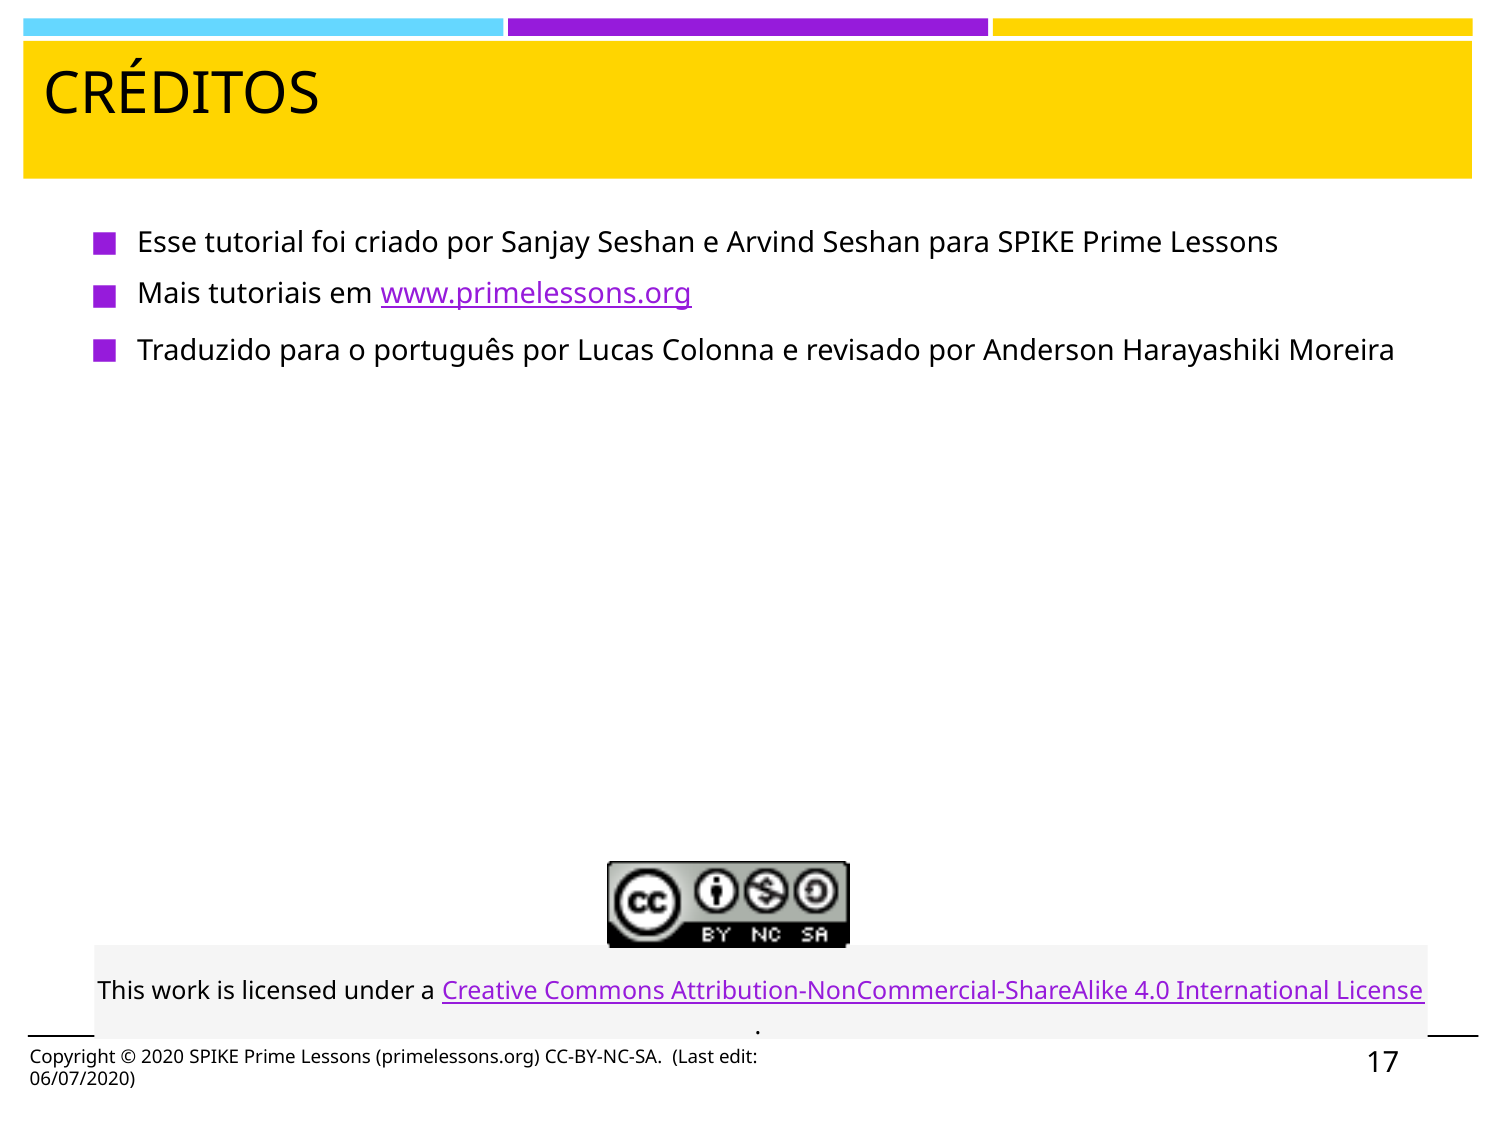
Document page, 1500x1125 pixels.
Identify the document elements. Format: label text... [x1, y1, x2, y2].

title CRÉDITOS [28, 48, 1464, 172]
slide_number 17 [1351, 1036, 1478, 1097]
list Esse tutorial foi criado por Sanjay Seshan e Arvind Seshan para SPIKE Prime Lessons Mais tutoriais em www.primelessons.org Traduzido para o português por Lucas Colonna e revisado por Anderson Harayashiki Moreira [75, 216, 1428, 405]
text_box This work is licensed under a Creative Commons Attribution-NonCommercial-ShareAlike 4.0 International License. [94, 945, 1428, 1039]
picture [607, 861, 851, 948]
footer Copyright © 2020 SPIKE Prime Lessons (primelessons.org) CC-BY-NC-SA. (Last edit: 06/07/2020) [14, 1036, 814, 1097]
